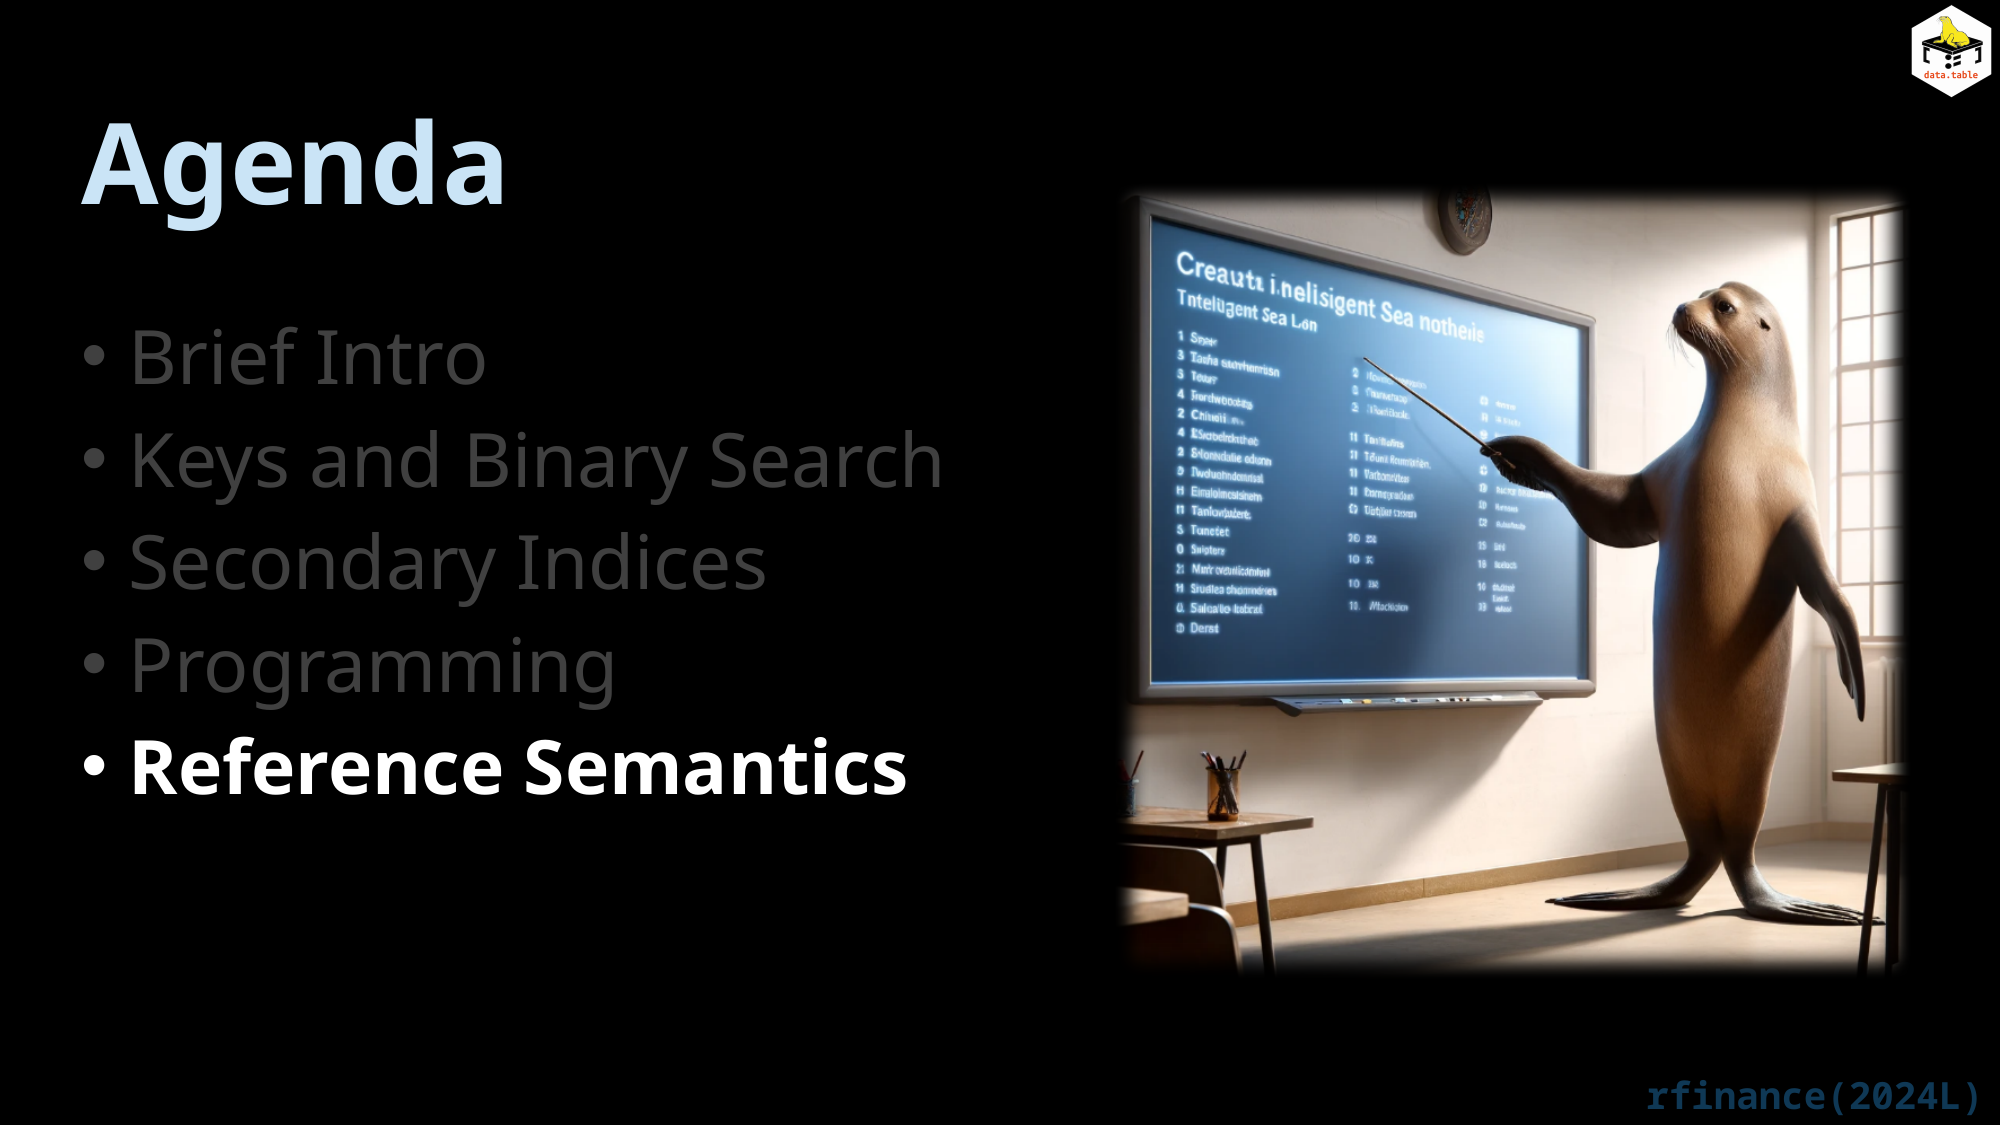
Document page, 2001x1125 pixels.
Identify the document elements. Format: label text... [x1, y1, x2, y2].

text_box Brief Intro Keys and Binary Search Secondary Indices Programming Reference Semantics [67, 302, 1114, 818]
text_box rfinance(2024L) [1631, 1064, 1999, 1125]
picture [1911, 4, 1992, 98]
picture [1114, 182, 1912, 980]
text_box Agenda [66, 84, 1333, 235]
